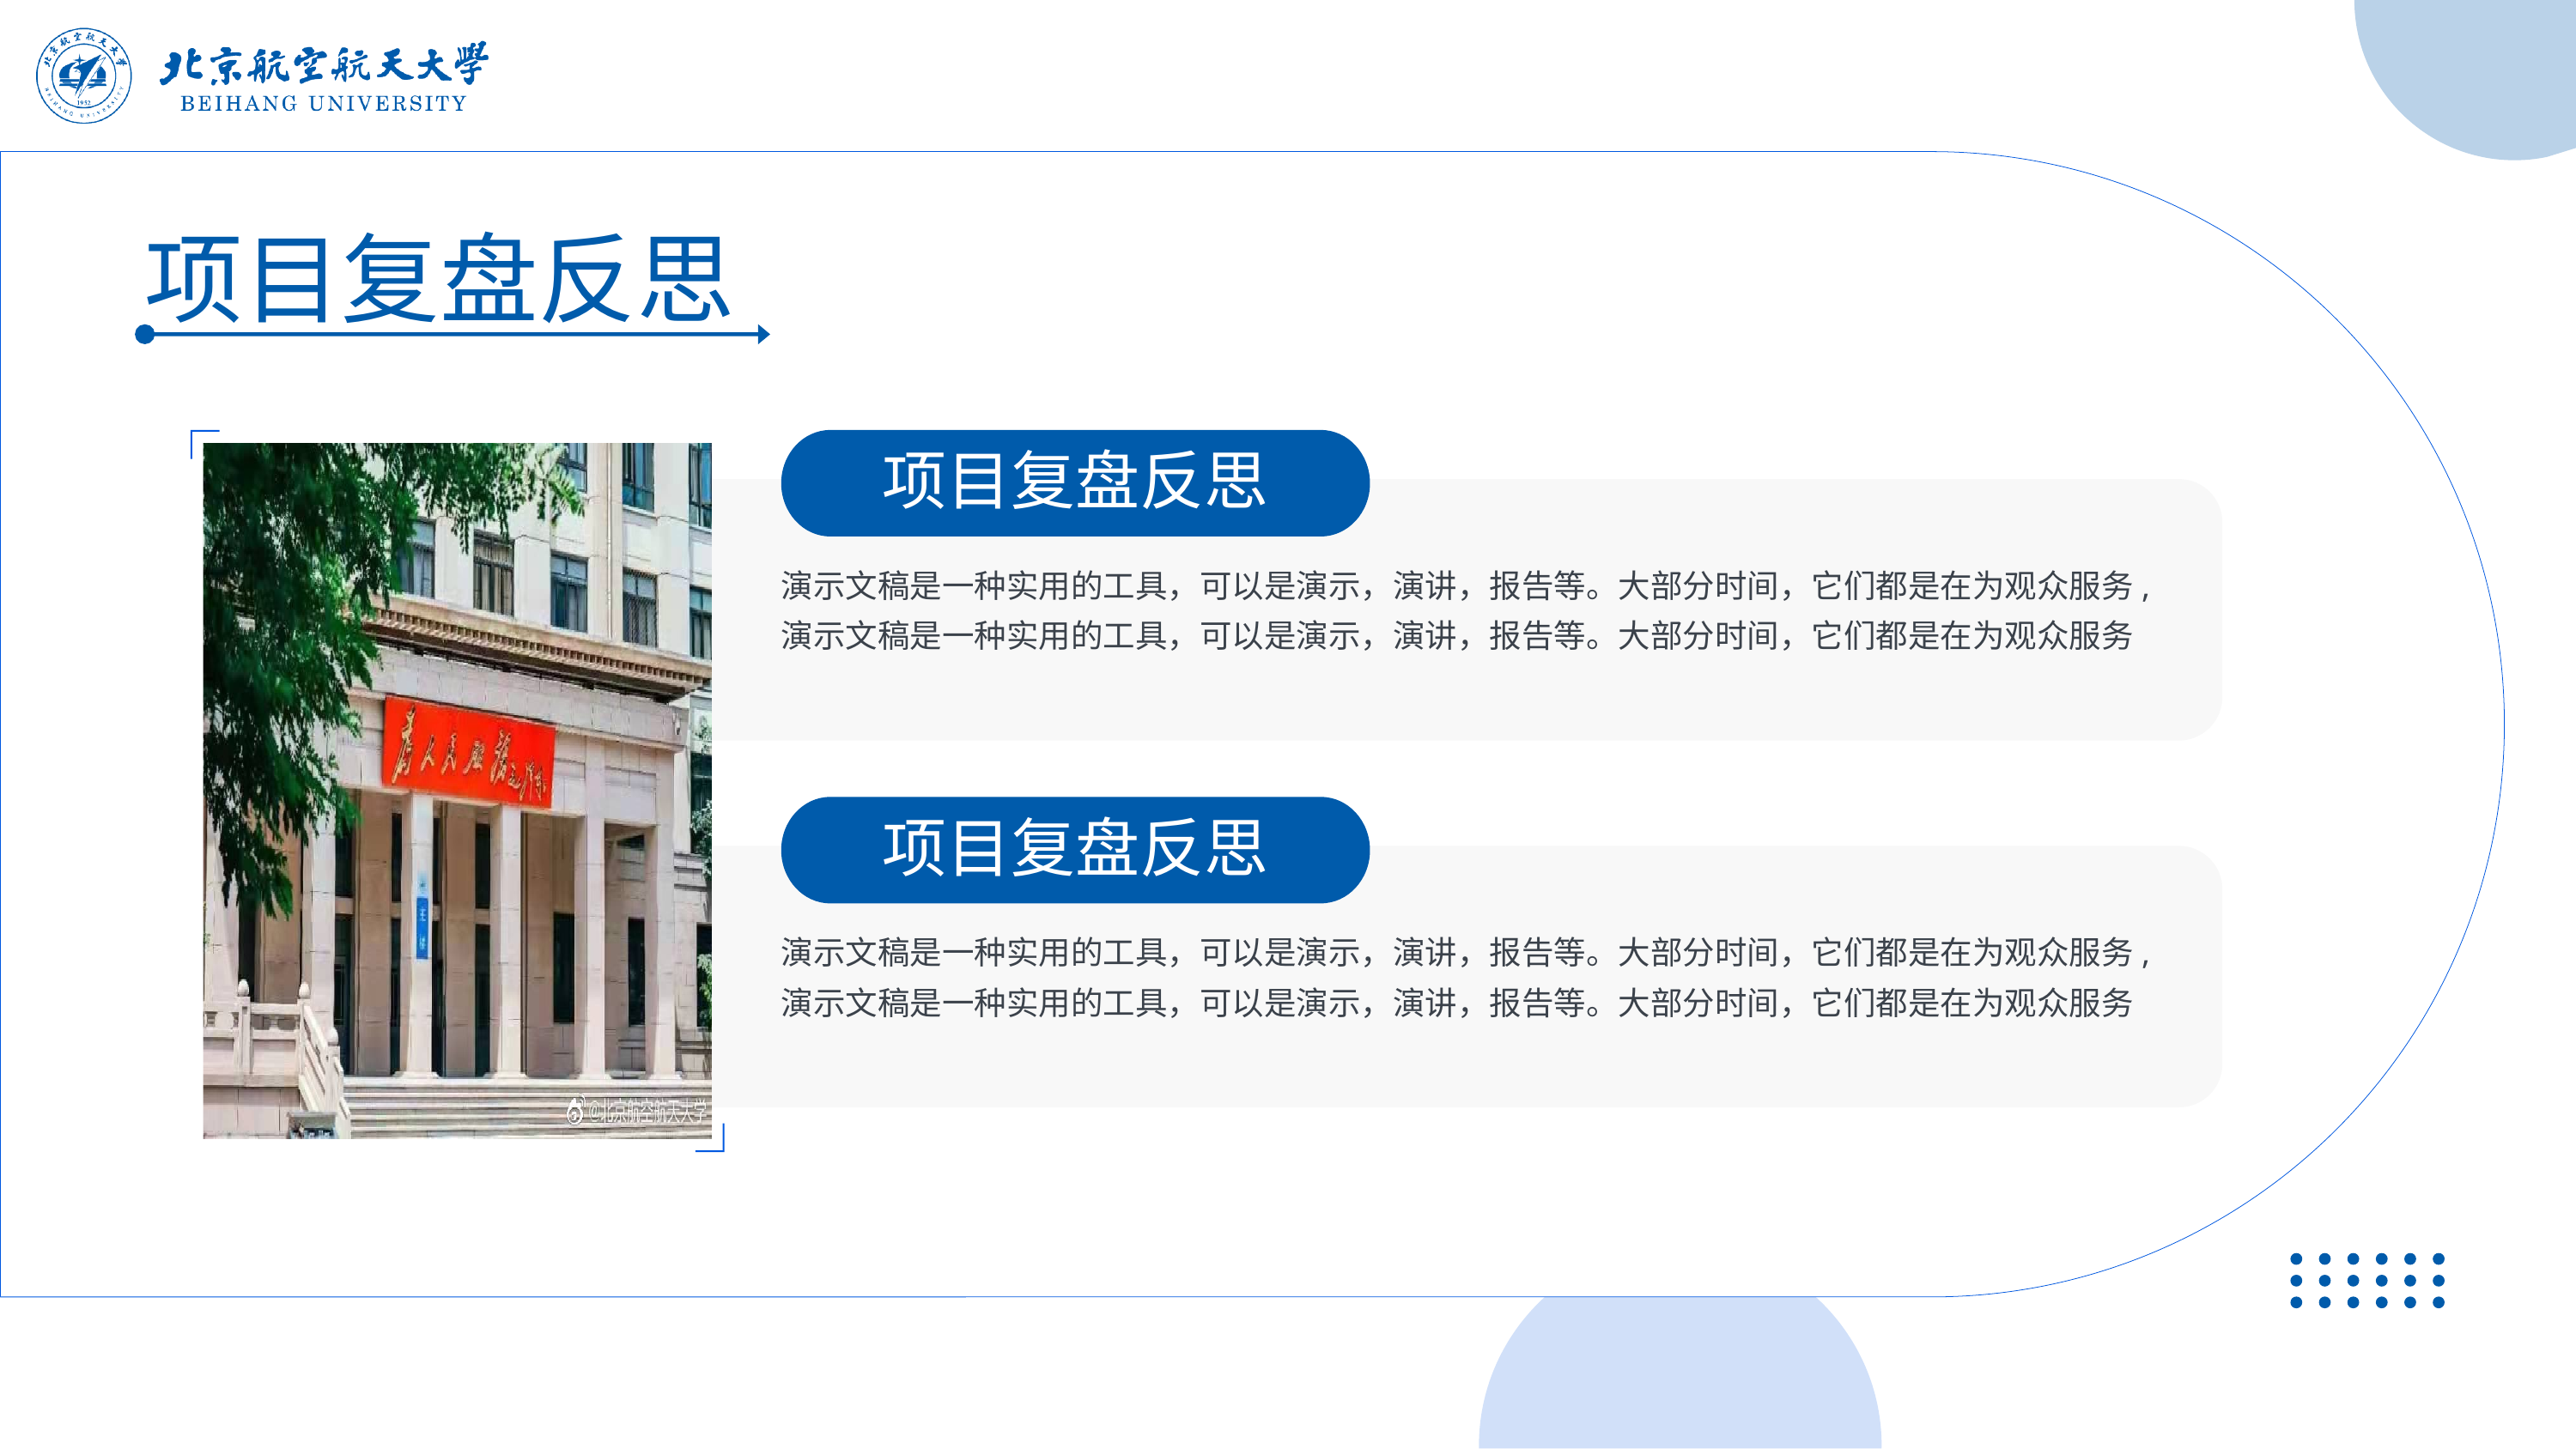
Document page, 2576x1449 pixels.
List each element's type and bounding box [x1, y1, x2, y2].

text_box [1479, 1298, 1882, 1449]
text_box [2290, 1298, 2445, 1309]
picture [36, 27, 489, 124]
text_box [2354, 0, 2576, 161]
text_box [781, 429, 1370, 537]
text_box [725, 846, 2223, 1107]
text_box [0, 151, 2506, 1298]
text_box [781, 797, 1370, 904]
text_box [725, 479, 2223, 741]
text_box [190, 429, 725, 1153]
